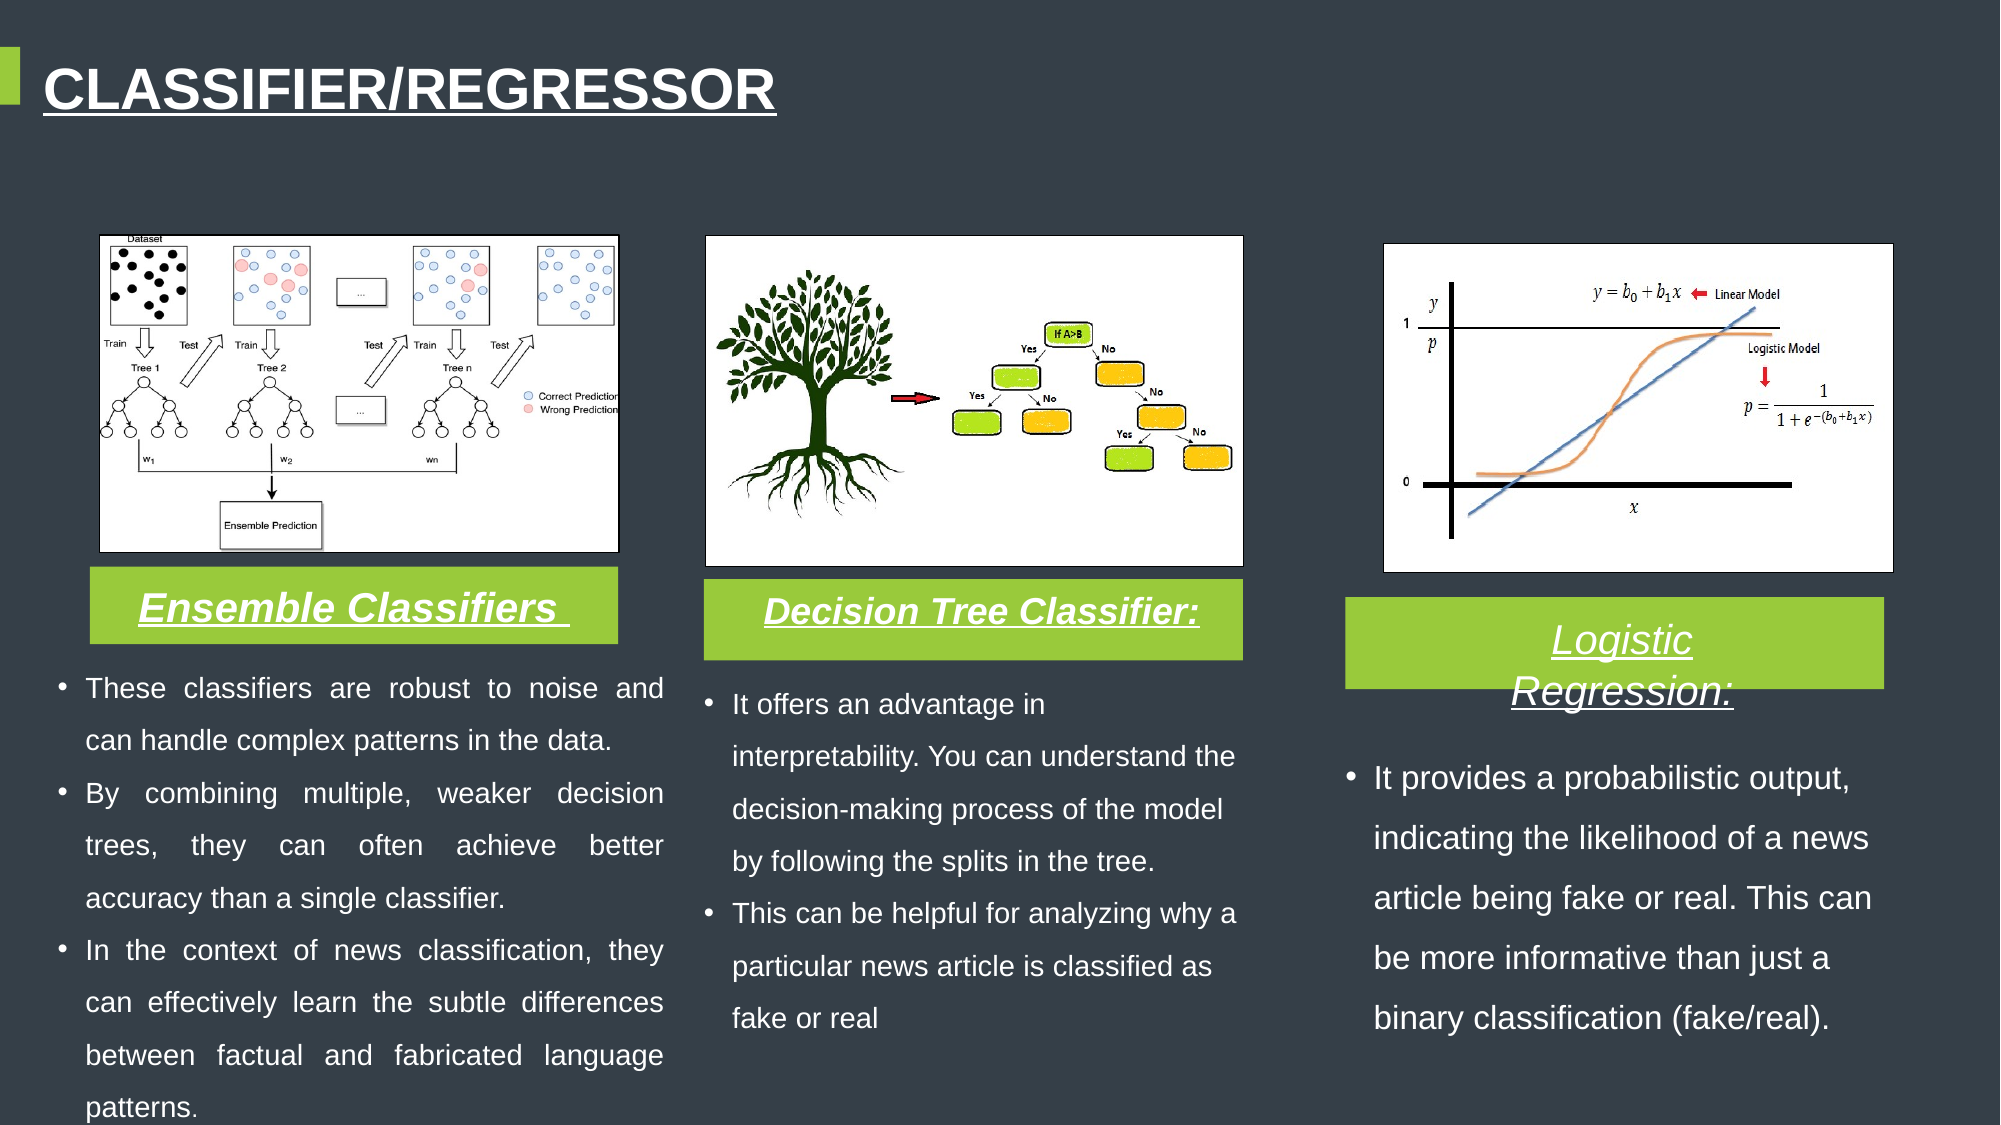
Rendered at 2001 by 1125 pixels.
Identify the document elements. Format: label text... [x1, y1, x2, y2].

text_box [57, 566, 666, 1030]
picture [705, 235, 1244, 567]
text_box CLASSIFIER/REGRESSOR [28, 43, 1209, 129]
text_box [1345, 597, 1885, 1047]
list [100, 235, 619, 552]
text_box [0, 46, 21, 106]
picture [1383, 243, 1894, 573]
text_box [704, 579, 1260, 1085]
